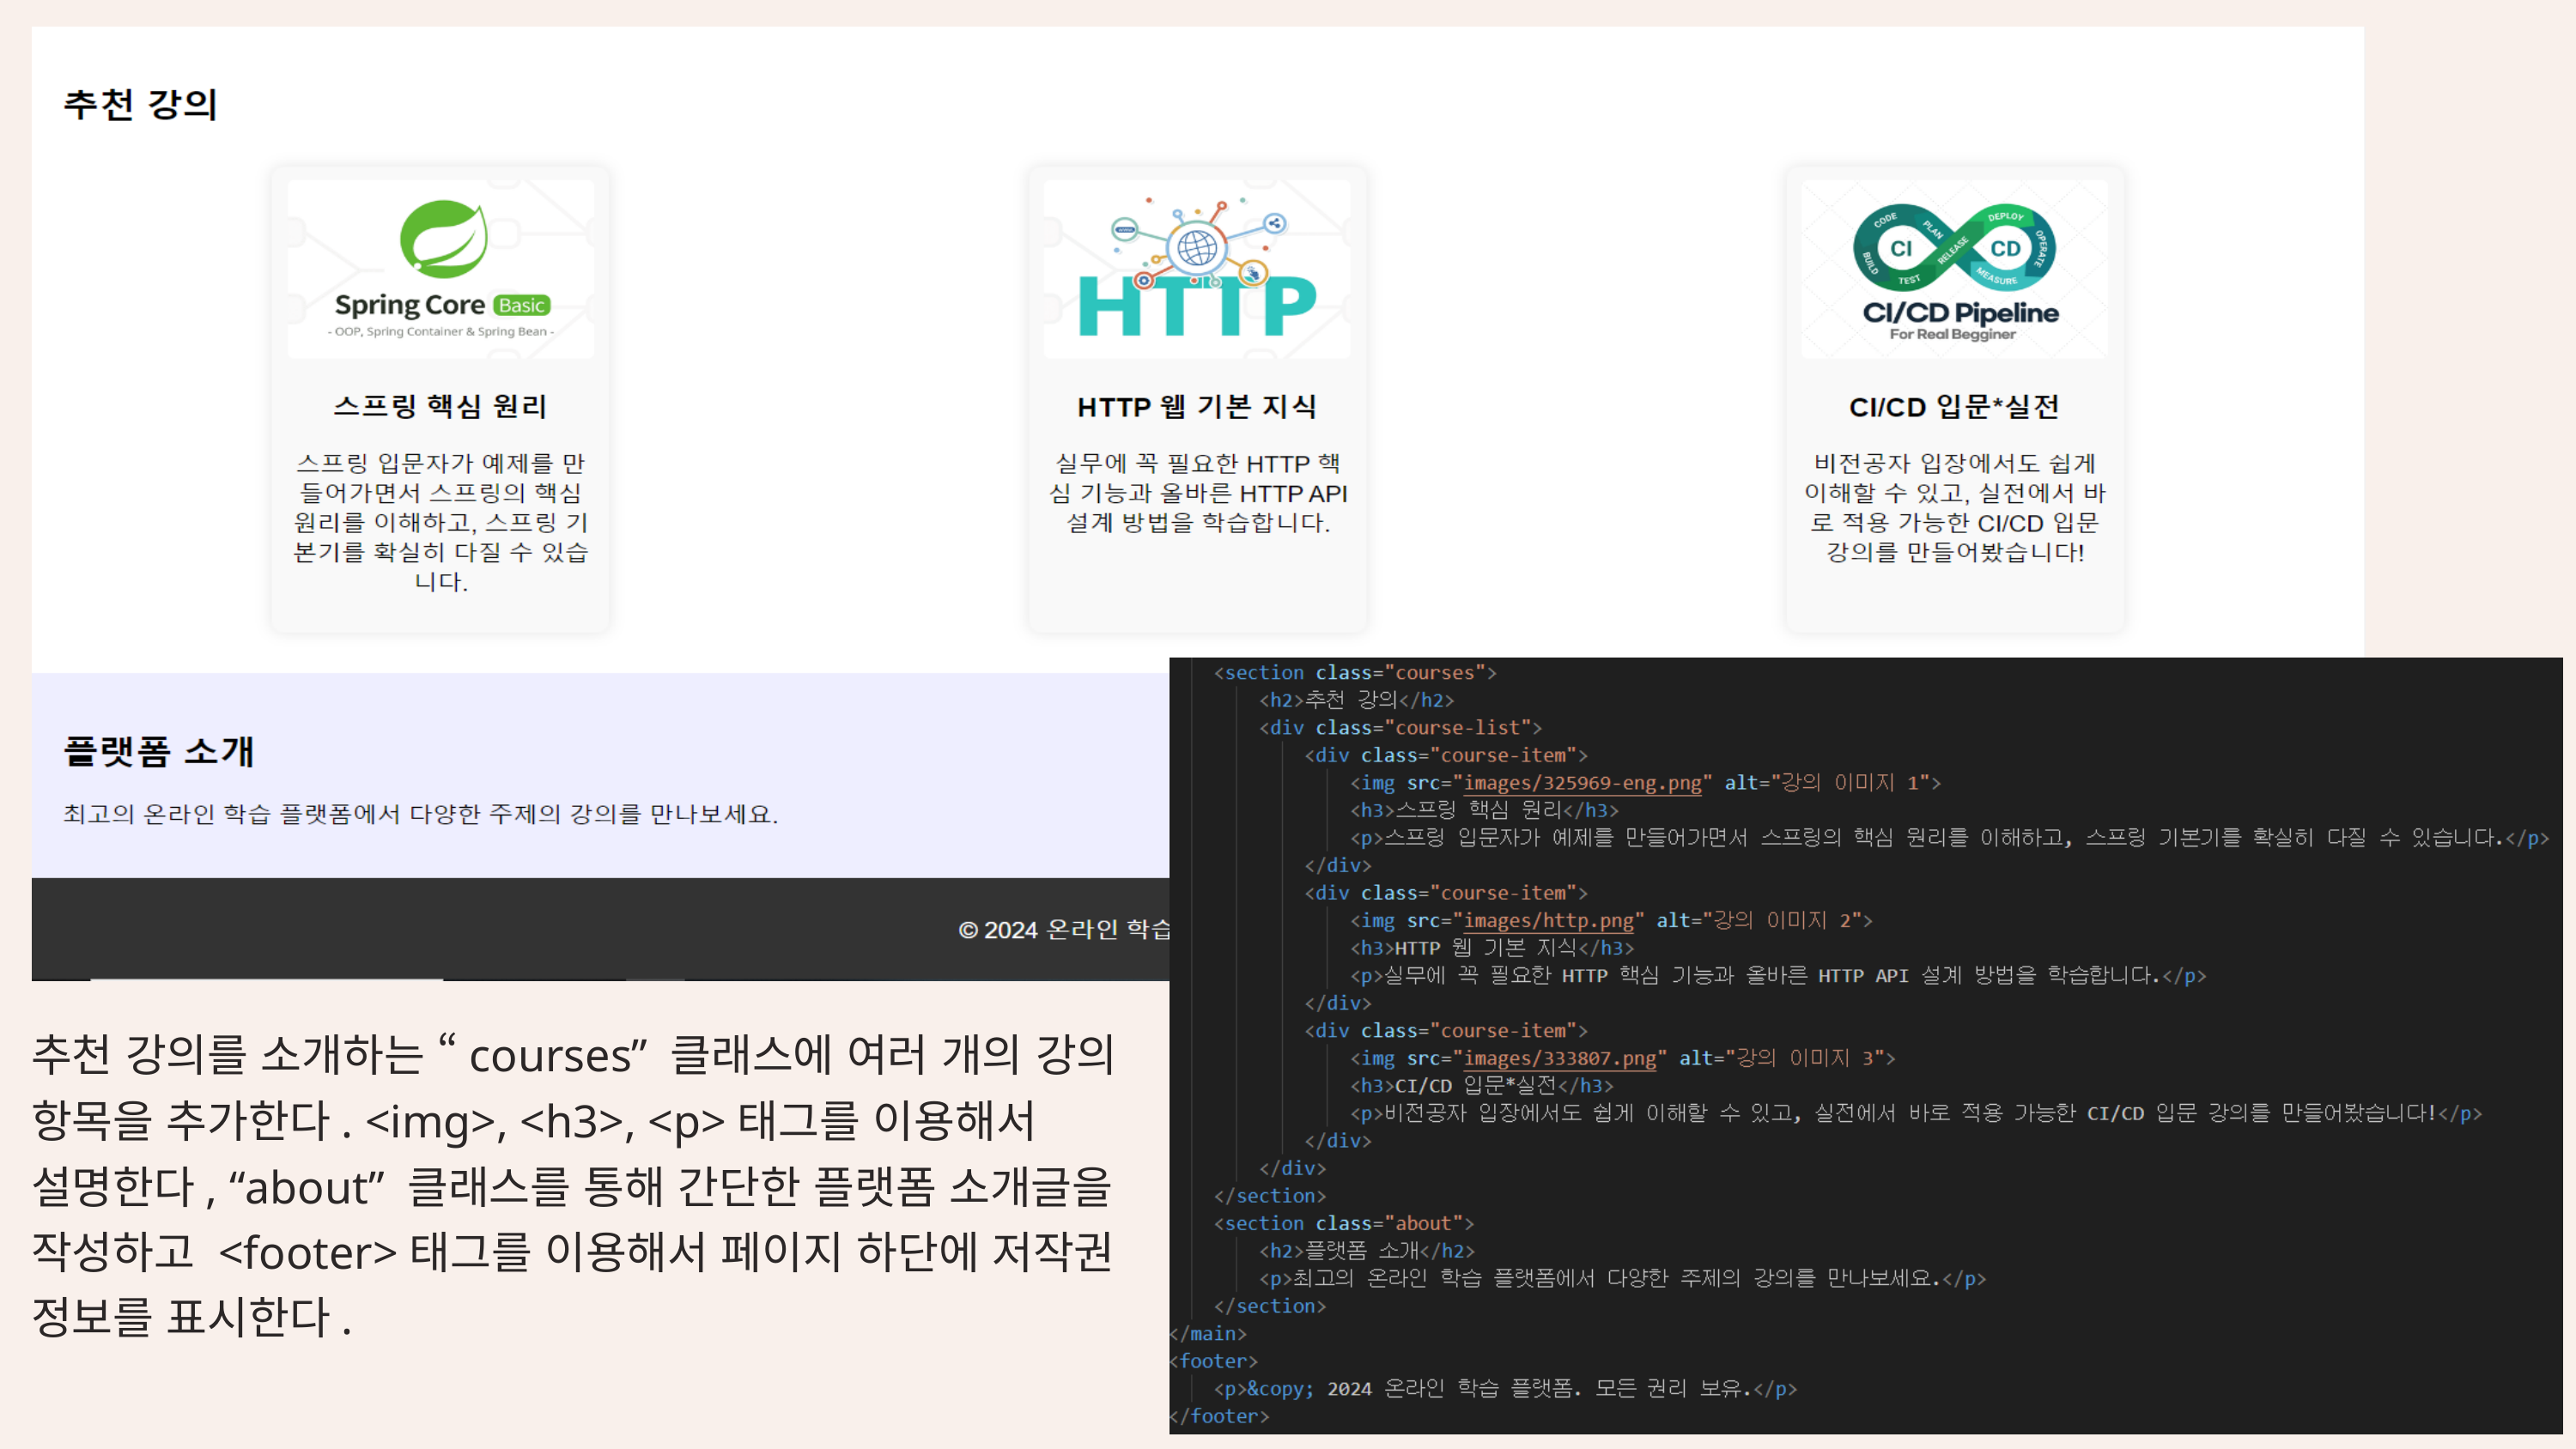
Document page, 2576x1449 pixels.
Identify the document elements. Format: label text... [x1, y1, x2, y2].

text_box 추천 강의를 소개하는 “courses” 클래스에 여러 개의 강의 항목을 추가한다. <img>, <h3>, <p>태그를 이용해서 설명한다, “about” 클래스를 통해 간단한 플랫폼 소개글을 작성하고 <footer>태그를 이용해서 페이지 하단에 저작권 정보를 표시한다. [31, 1015, 1165, 1344]
picture [32, 26, 2563, 1435]
